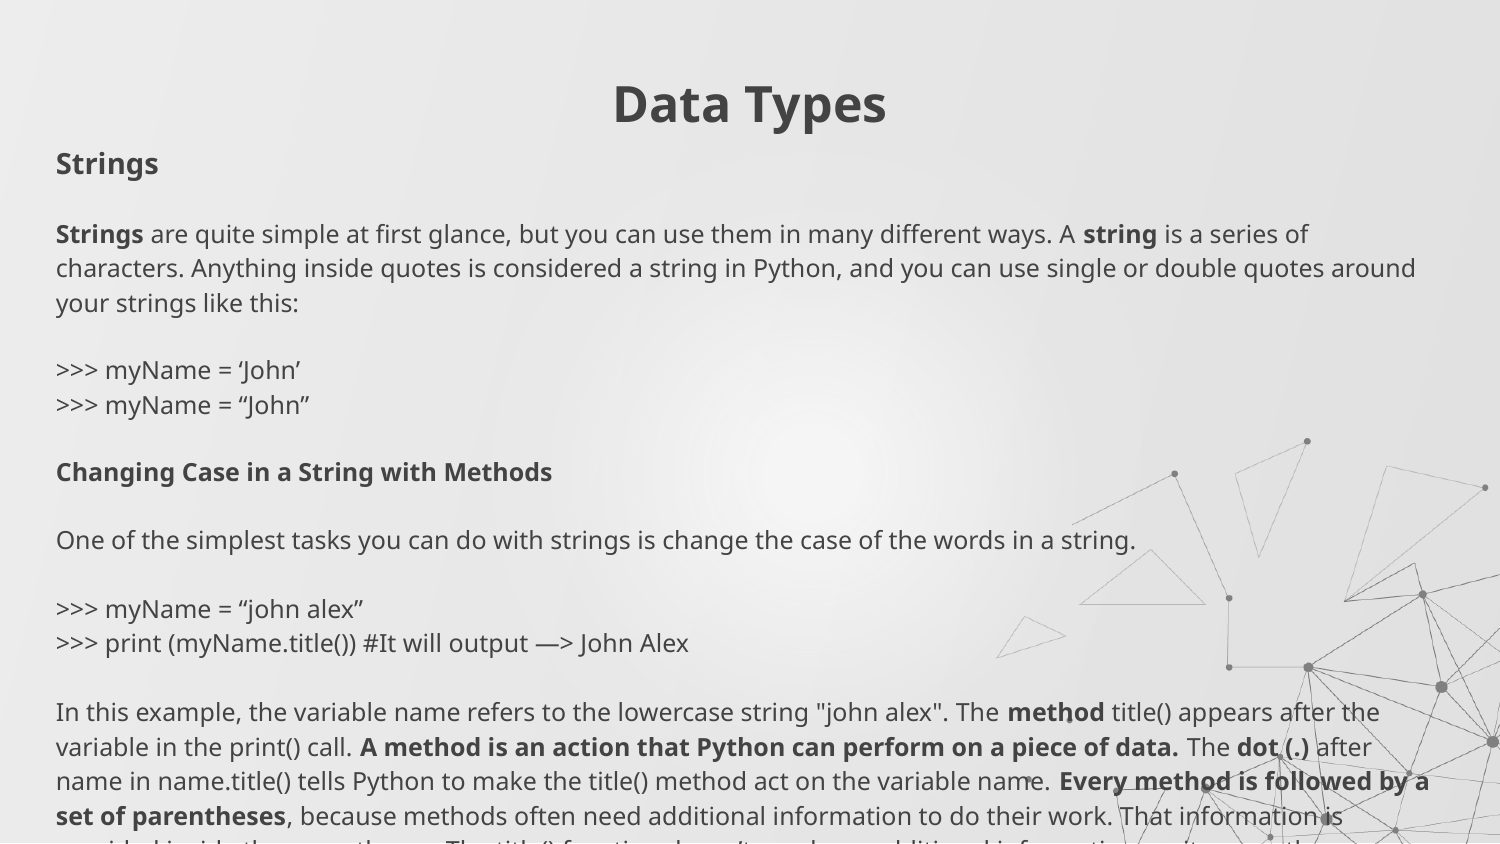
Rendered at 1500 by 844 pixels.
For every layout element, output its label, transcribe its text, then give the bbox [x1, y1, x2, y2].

title Data Types [322, 57, 1178, 160]
list Strings Strings are quite simple at first glance, but you can use them in many different ways. A string is a series of characters. Anything inside quotes is considered a string in Python, and you can use single or double quotes around your strings like this: >>> myName = ‘John’ >>> myName = “John” Changing Case in a String with Methods One of the simplest tasks you can do with strings is change the case of the words in a string. >>> myName = “john alex” >>> print (myName.title()) #It will output —> John Alex In this example, the variable name refers to the lowercase string "john alex". The method title() appears after the variable in the print() call. A method is an action that Python can perform on a piece of data. The dot (.) after name in name.title() tells Python to make the title() method act on the variable name. Every method is followed by a set of parentheses, because methods often need additional information to do their work. That information is provided inside the parentheses. The title() function doesn’t need any additional information, so its parentheses are empty. [40, 125, 1459, 791]
picture [0, 0, 1500, 844]
